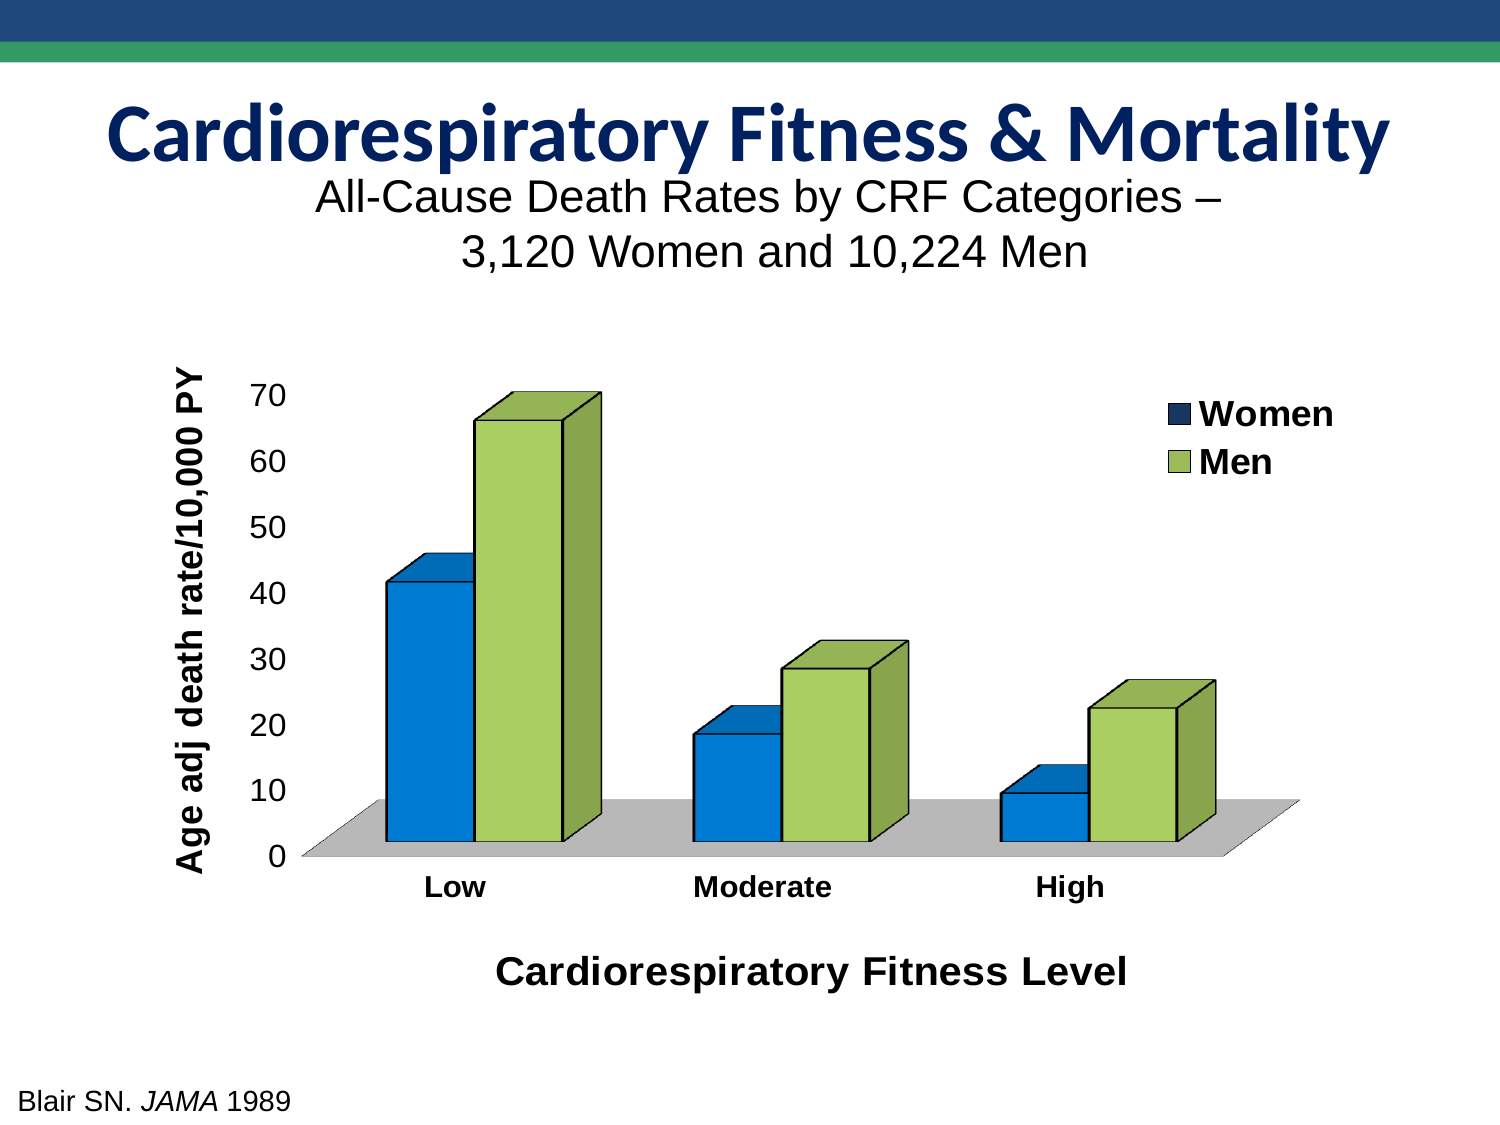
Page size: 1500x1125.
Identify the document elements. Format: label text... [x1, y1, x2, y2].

text_box Blair SN. JAMA 1989 [2, 1074, 341, 1125]
text_box Cardiorespiratory Fitness & Mortality [0, 70, 1500, 175]
text_box All-Cause Death Rates by CRF Categories – 3,120 Women and 10,224 Men [99, 175, 1450, 293]
chart [116, 320, 1451, 1007]
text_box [0, 0, 1500, 63]
